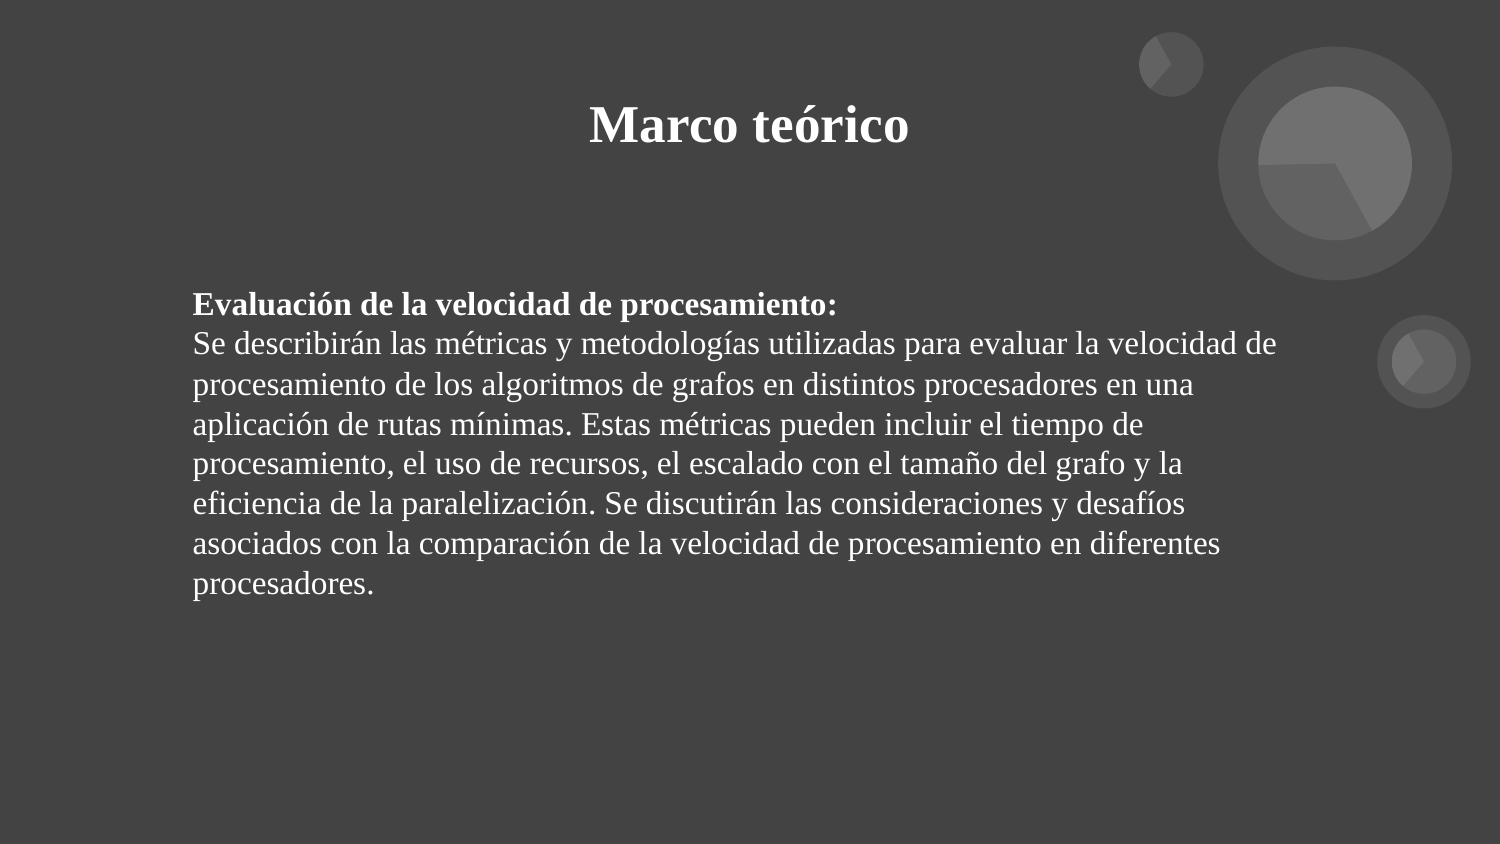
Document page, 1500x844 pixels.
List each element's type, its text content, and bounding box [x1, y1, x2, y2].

text_box Evaluación de la velocidad de procesamiento: Se describirán las métricas y metodologías utilizadas para evaluar la velocidad de procesamiento de los algoritmos de grafos en distintos procesadores en una aplicación de rutas mínimas. Estas métricas pueden incluir el tiempo de procesamiento, el uso de recursos, el escalado con el tamaño del grafo y la eficiencia de la paralelización. Se discutirán las consideraciones y desafíos asociados con la comparación de la velocidad de procesamiento en diferentes procesadores. [177, 187, 1323, 781]
title Marco teórico [420, 73, 1080, 169]
